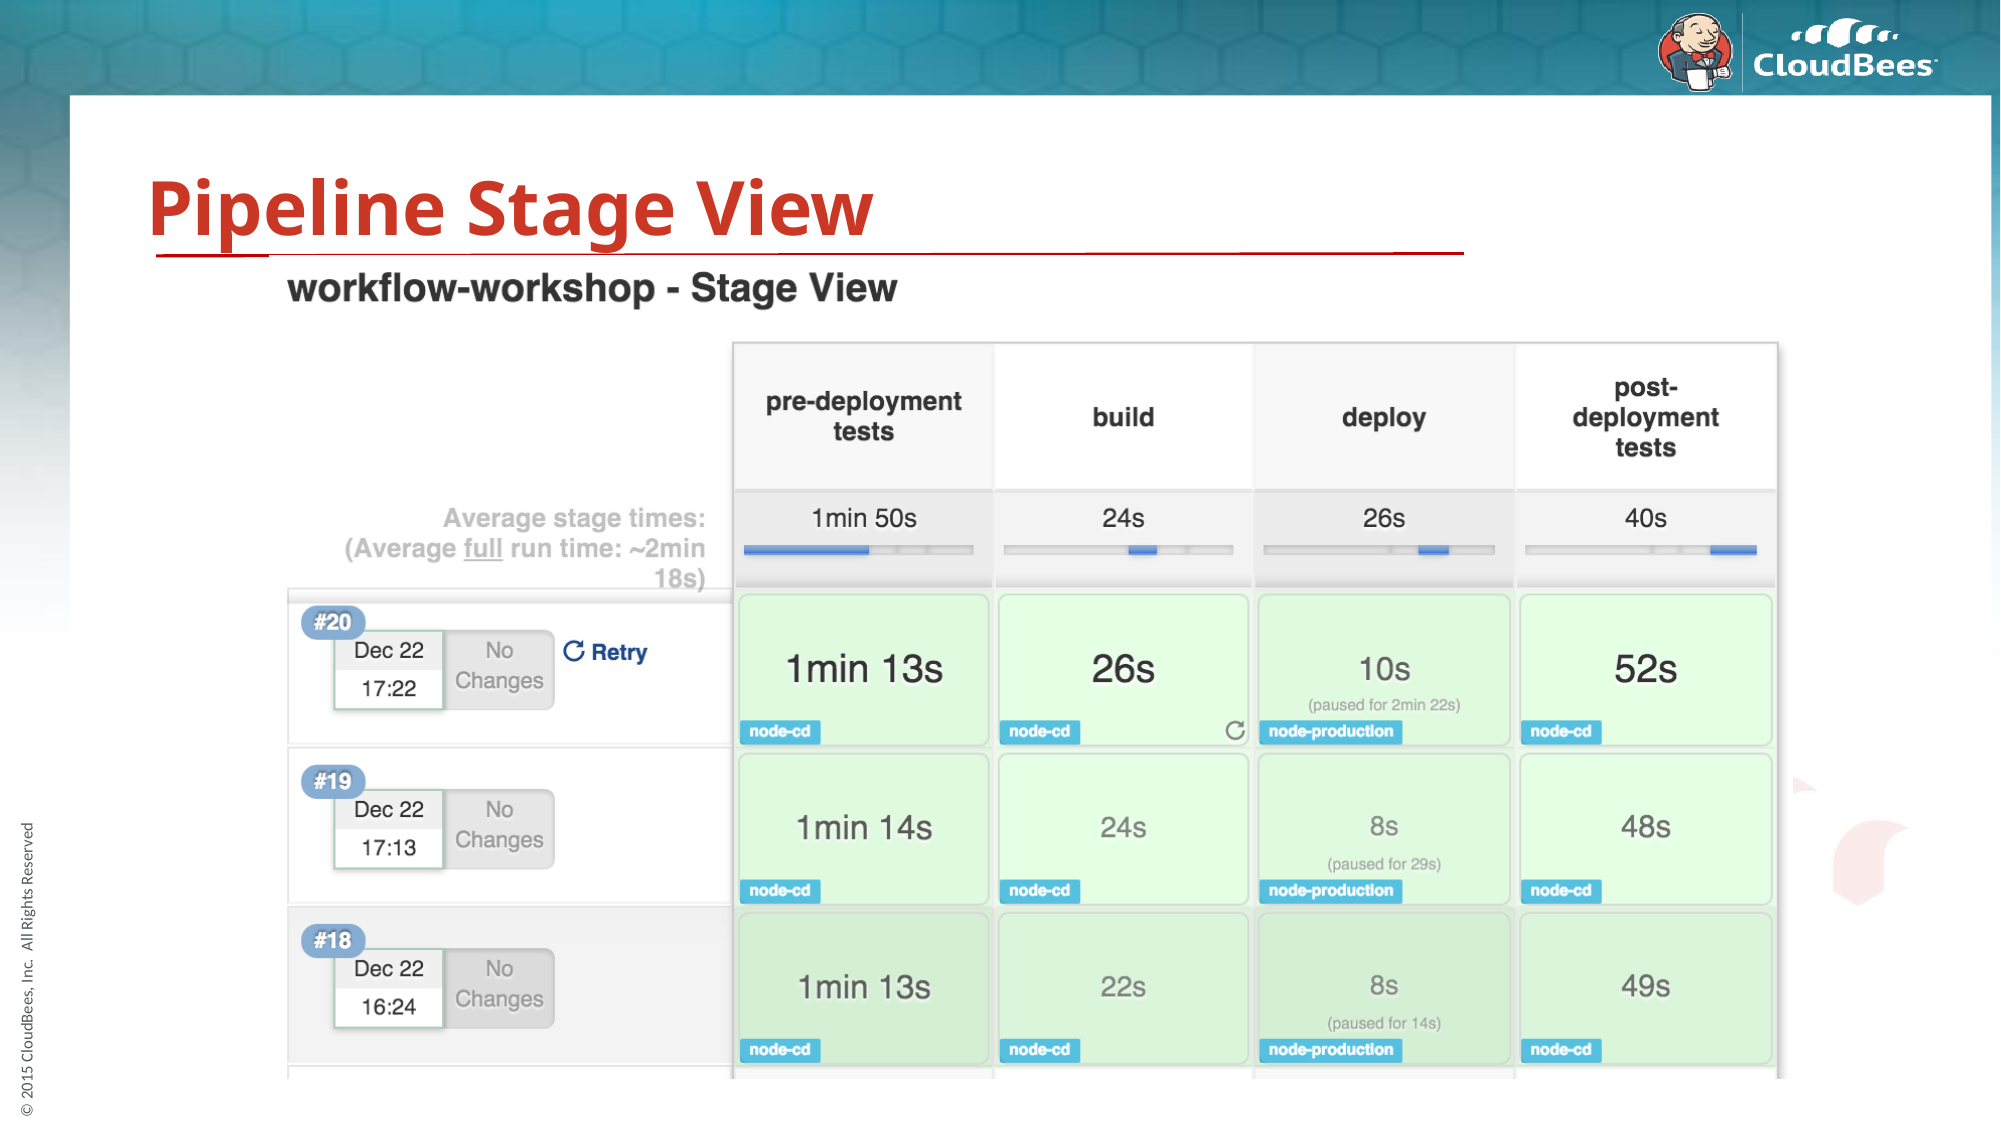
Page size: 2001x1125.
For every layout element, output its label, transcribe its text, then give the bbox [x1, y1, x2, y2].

title Pipeline Stage View [130, 136, 1932, 275]
picture [268, 254, 1939, 1079]
picture [0, 0, 2001, 1125]
